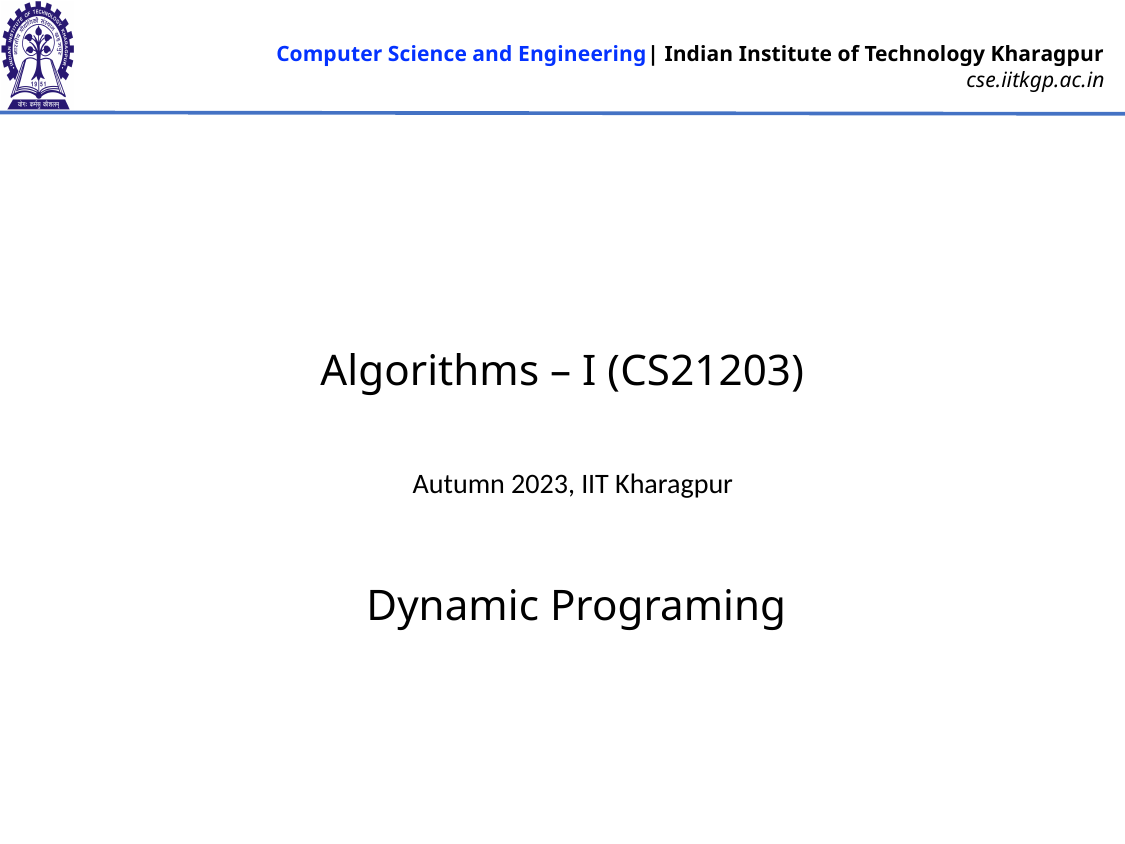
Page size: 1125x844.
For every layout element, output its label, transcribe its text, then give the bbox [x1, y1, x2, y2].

text_box Dynamic Programing [28, 538, 1125, 675]
text_box Autumn 2023, IIT Kharagpur [398, 458, 774, 507]
title Algorithms – I (CS21203) [14, 304, 1111, 440]
picture [1, 1, 74, 110]
